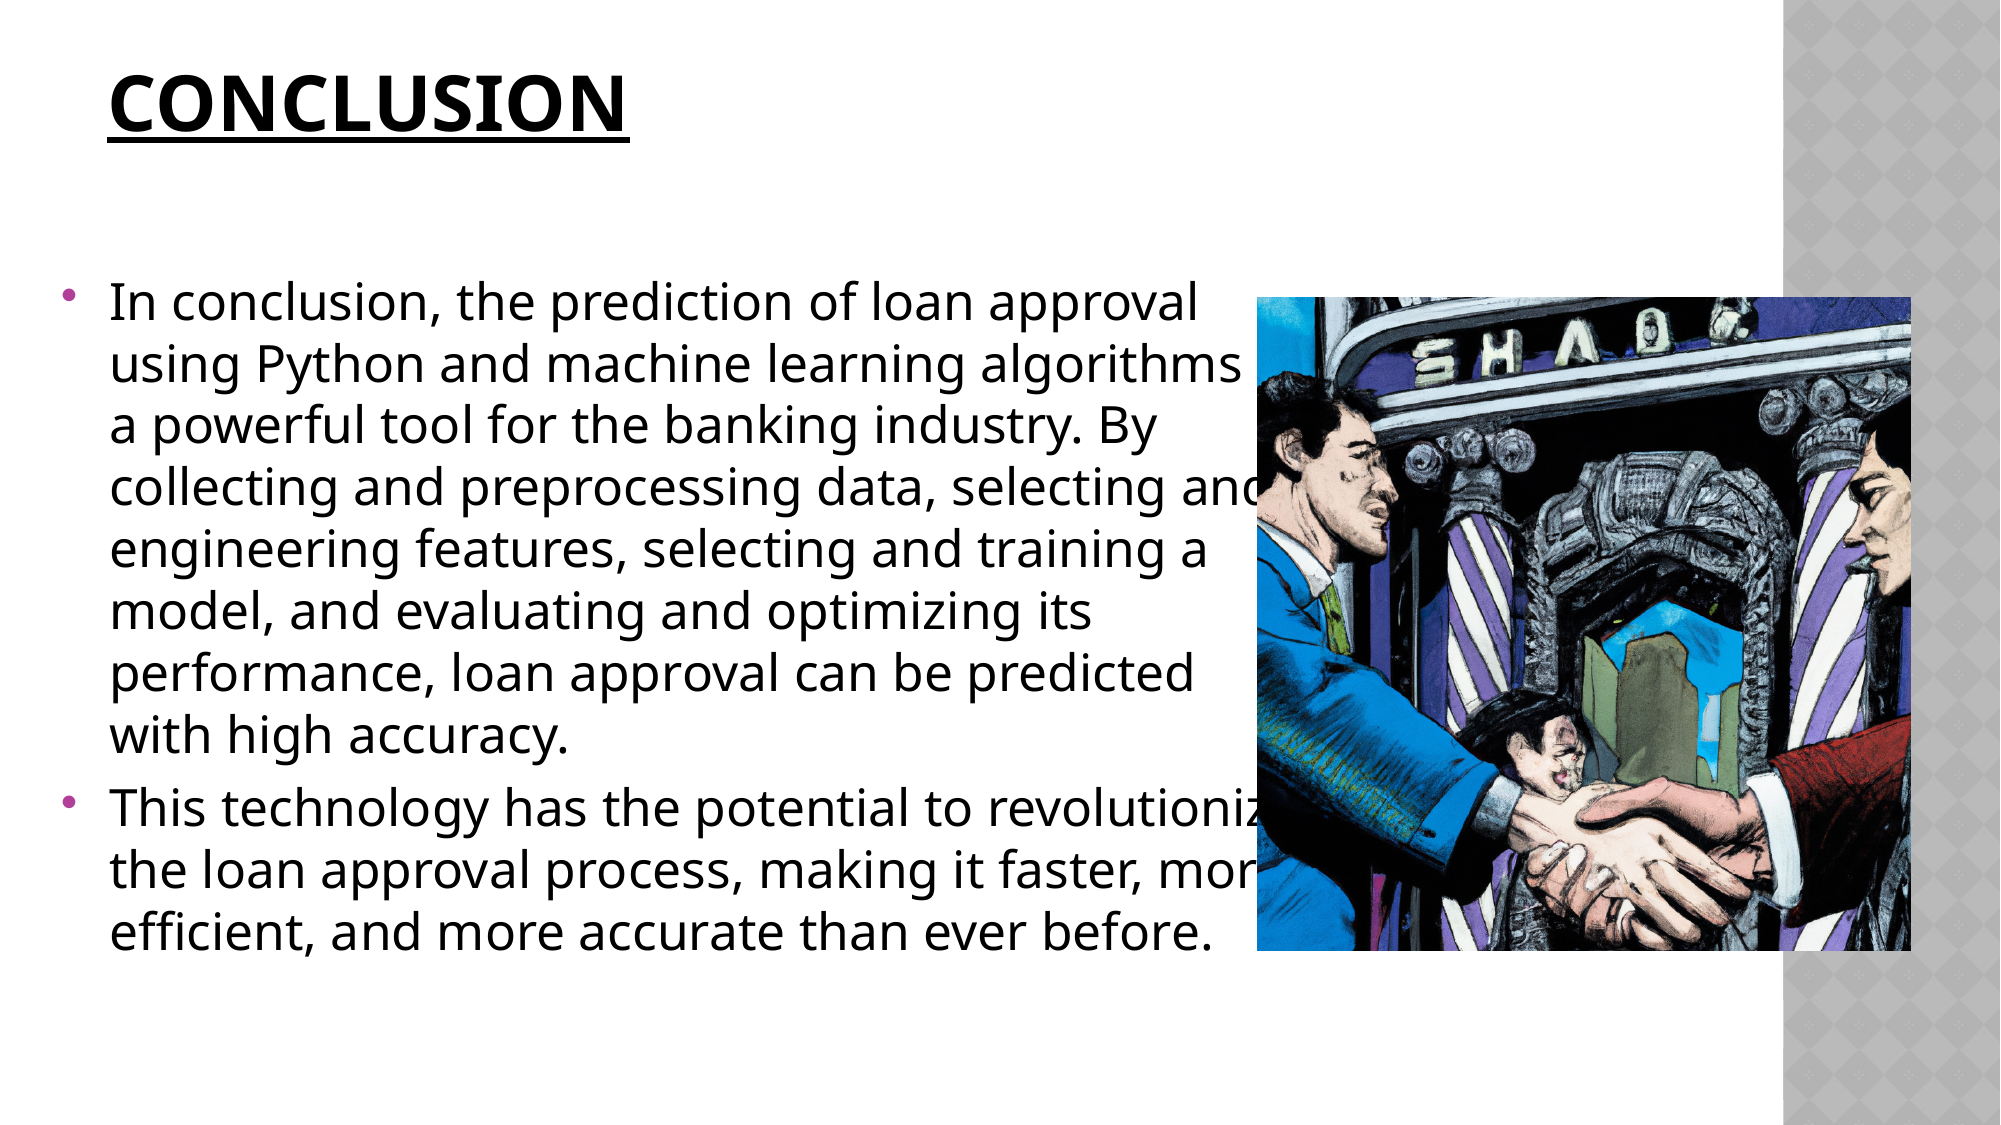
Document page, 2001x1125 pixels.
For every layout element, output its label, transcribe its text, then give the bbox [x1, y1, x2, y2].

picture [1256, 296, 1301, 324]
title Conclusion [99, 52, 1684, 240]
picture [1256, 296, 1912, 952]
list In conclusion, the prediction of loan approval using Python and machine learning algorithms is a powerful tool for the banking industry. By collecting and preprocessing data, selecting and engineering features, selecting and training a model, and evaluating and optimizing its performance, loan approval can be predicted with high accuracy. This technology has the potential to revolutionize the loan approval process, making it faster, more efficient, and more accurate than ever before. [48, 261, 1329, 984]
